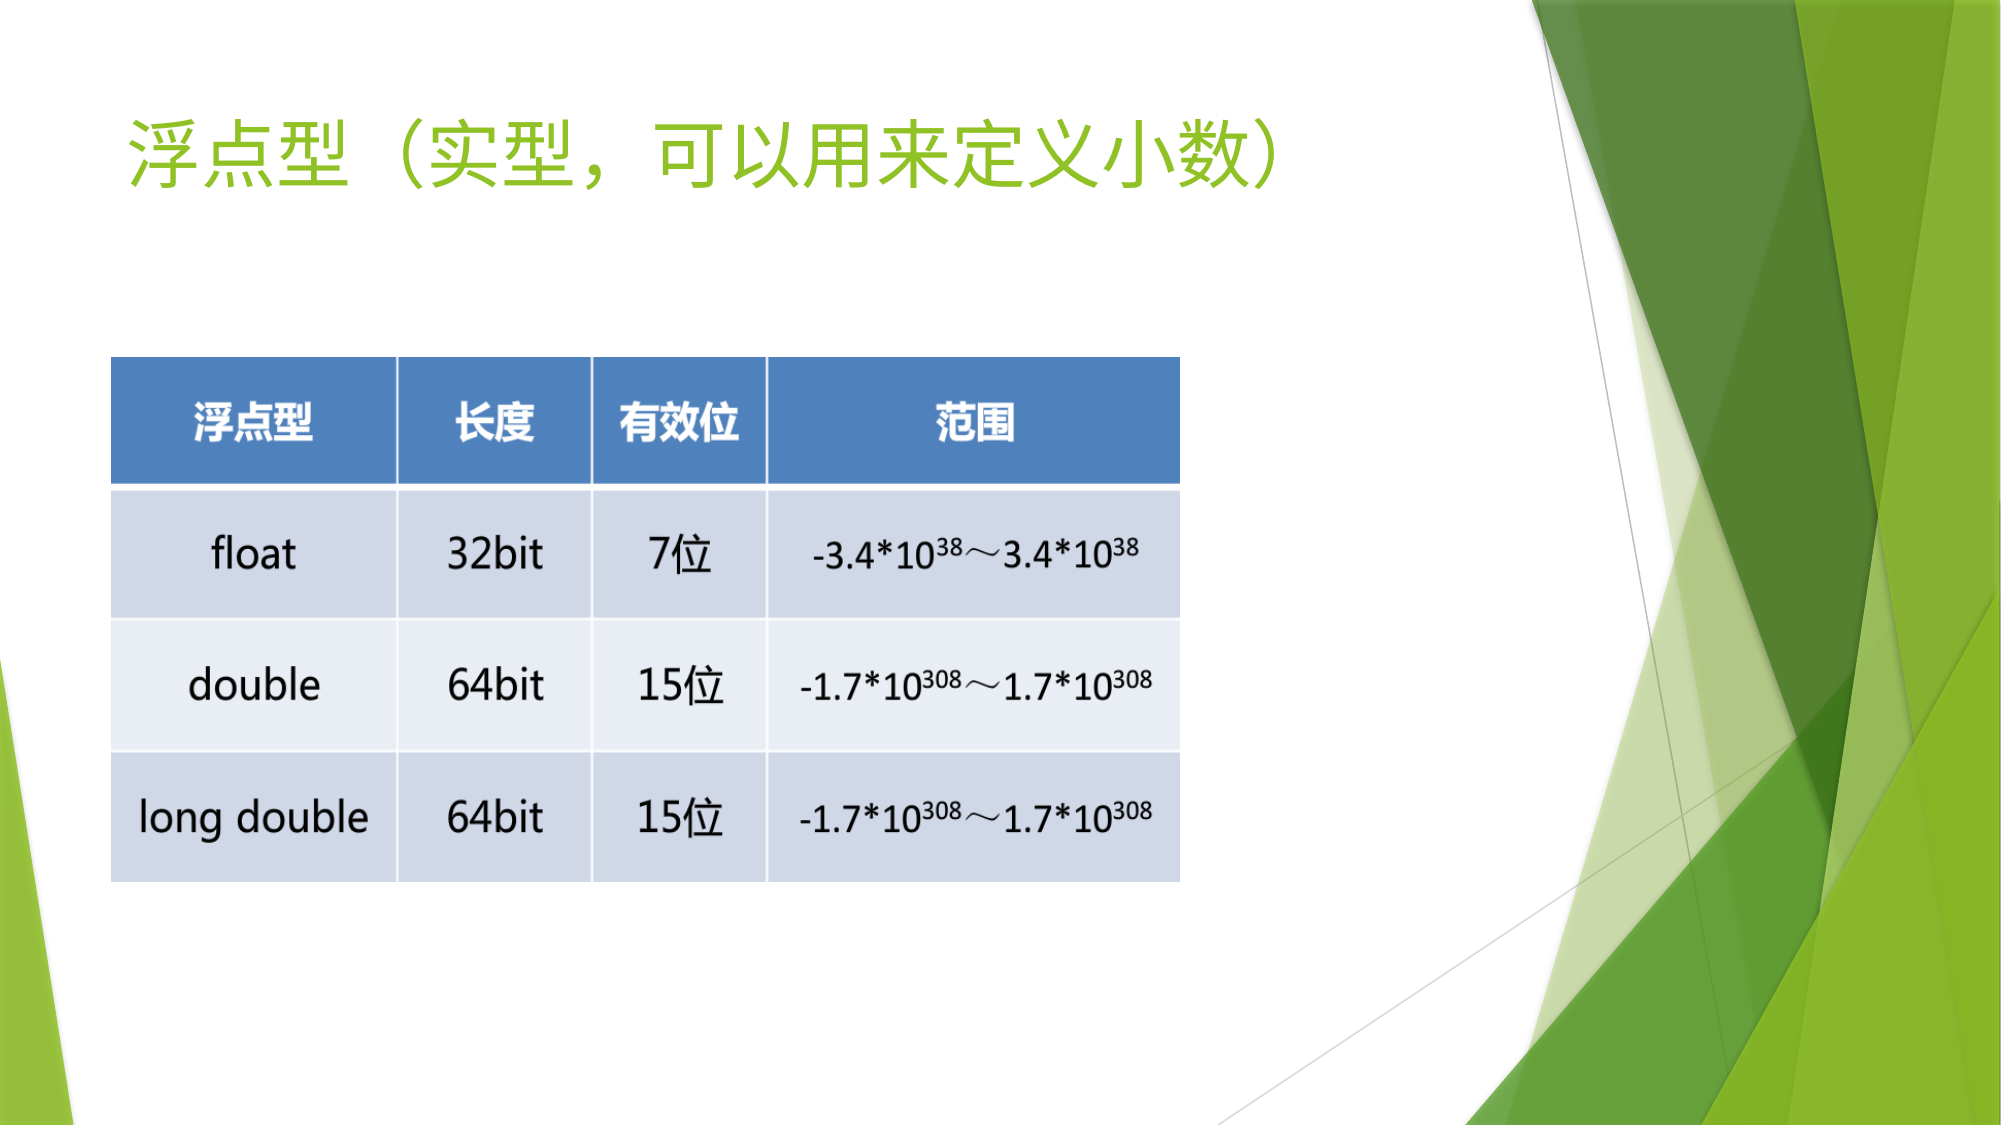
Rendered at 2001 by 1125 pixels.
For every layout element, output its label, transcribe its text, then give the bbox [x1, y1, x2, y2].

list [110, 356, 1180, 882]
title 浮点型（实型，可以用来定义小数） [111, 99, 1522, 317]
